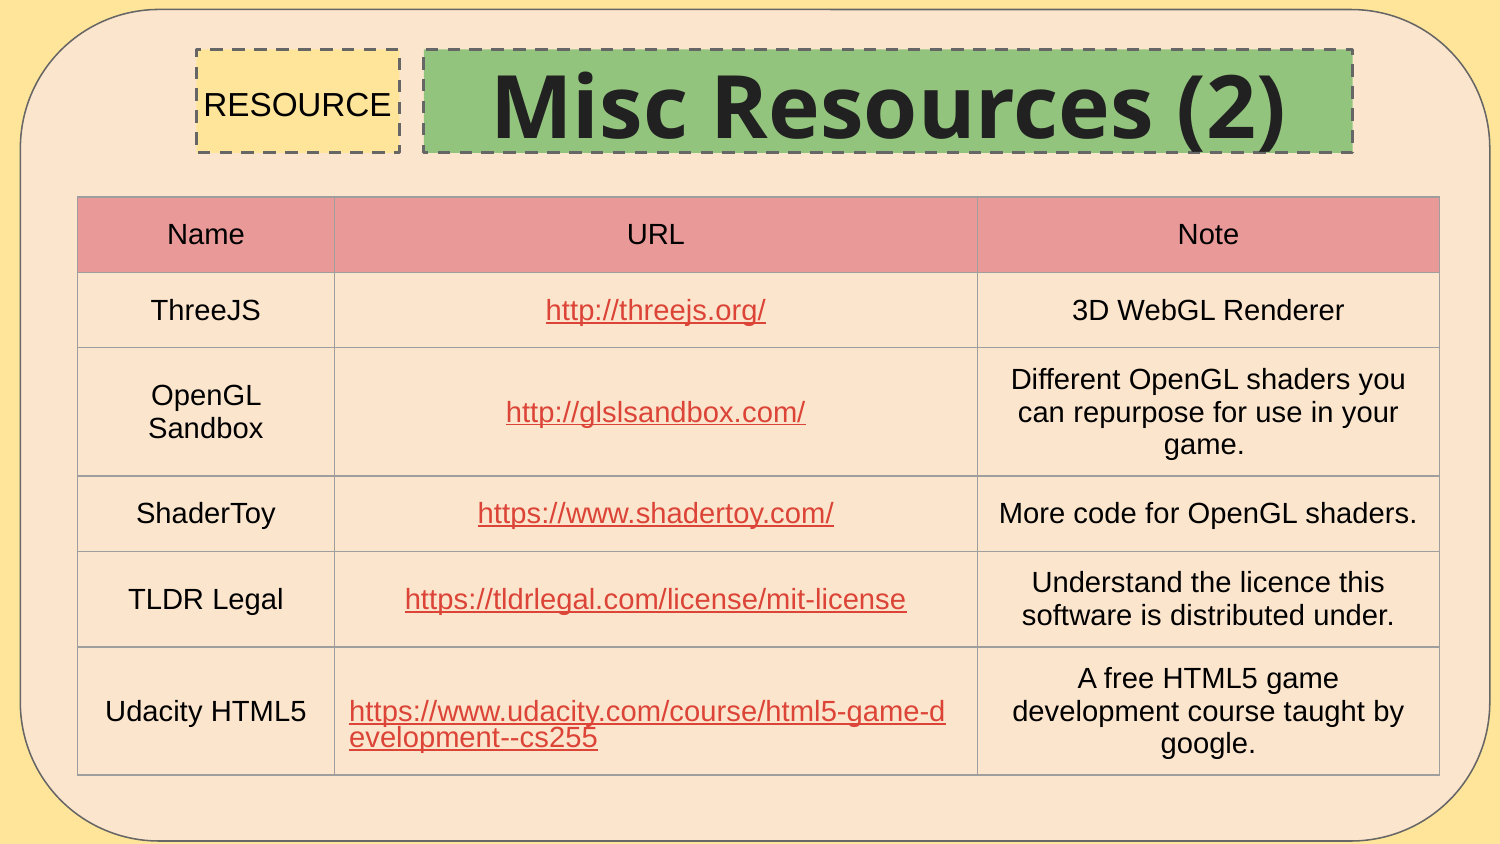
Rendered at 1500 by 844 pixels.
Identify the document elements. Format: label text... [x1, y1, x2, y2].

text_box [20, 9, 1490, 842]
table_cell https://tldrlegal.com/license/mit-license [335, 552, 977, 646]
table_header Note [978, 198, 1439, 272]
text_box RESOURCE [188, 67, 428, 160]
table_header Name [78, 198, 334, 272]
table_cell 3D WebGL Renderer [978, 273, 1439, 347]
table_cell Udacity HTML5 [78, 648, 334, 774]
table_cell ThreeJS [78, 273, 334, 347]
table_cell OpenGL Sandbox [78, 348, 334, 475]
table_cell More code for OpenGL shaders. [978, 477, 1439, 551]
text_box [428, 96, 1353, 153]
table_cell http://threejs.org/ [335, 273, 977, 347]
title Misc Resources (2) [423, 35, 1353, 96]
table_cell A free HTML5 game development course taught by google. [978, 648, 1439, 774]
table_cell Understand the licence this software is distributed under. [978, 552, 1439, 646]
table_cell Different OpenGL shaders you can repurpose for use in your game. [978, 348, 1439, 475]
table_cell https://www.udacity.com/course/html5-game-development--cs255 [335, 648, 977, 774]
table_cell https://www.shadertoy.com/ [335, 477, 977, 551]
table_cell ShaderToy [78, 477, 334, 551]
table_header URL [335, 198, 977, 272]
text_box [196, 49, 400, 67]
text_box [0, 0, 1500, 844]
table_cell http://glslsandbox.com/ [335, 348, 977, 475]
table_cell TLDR Legal [78, 552, 334, 646]
